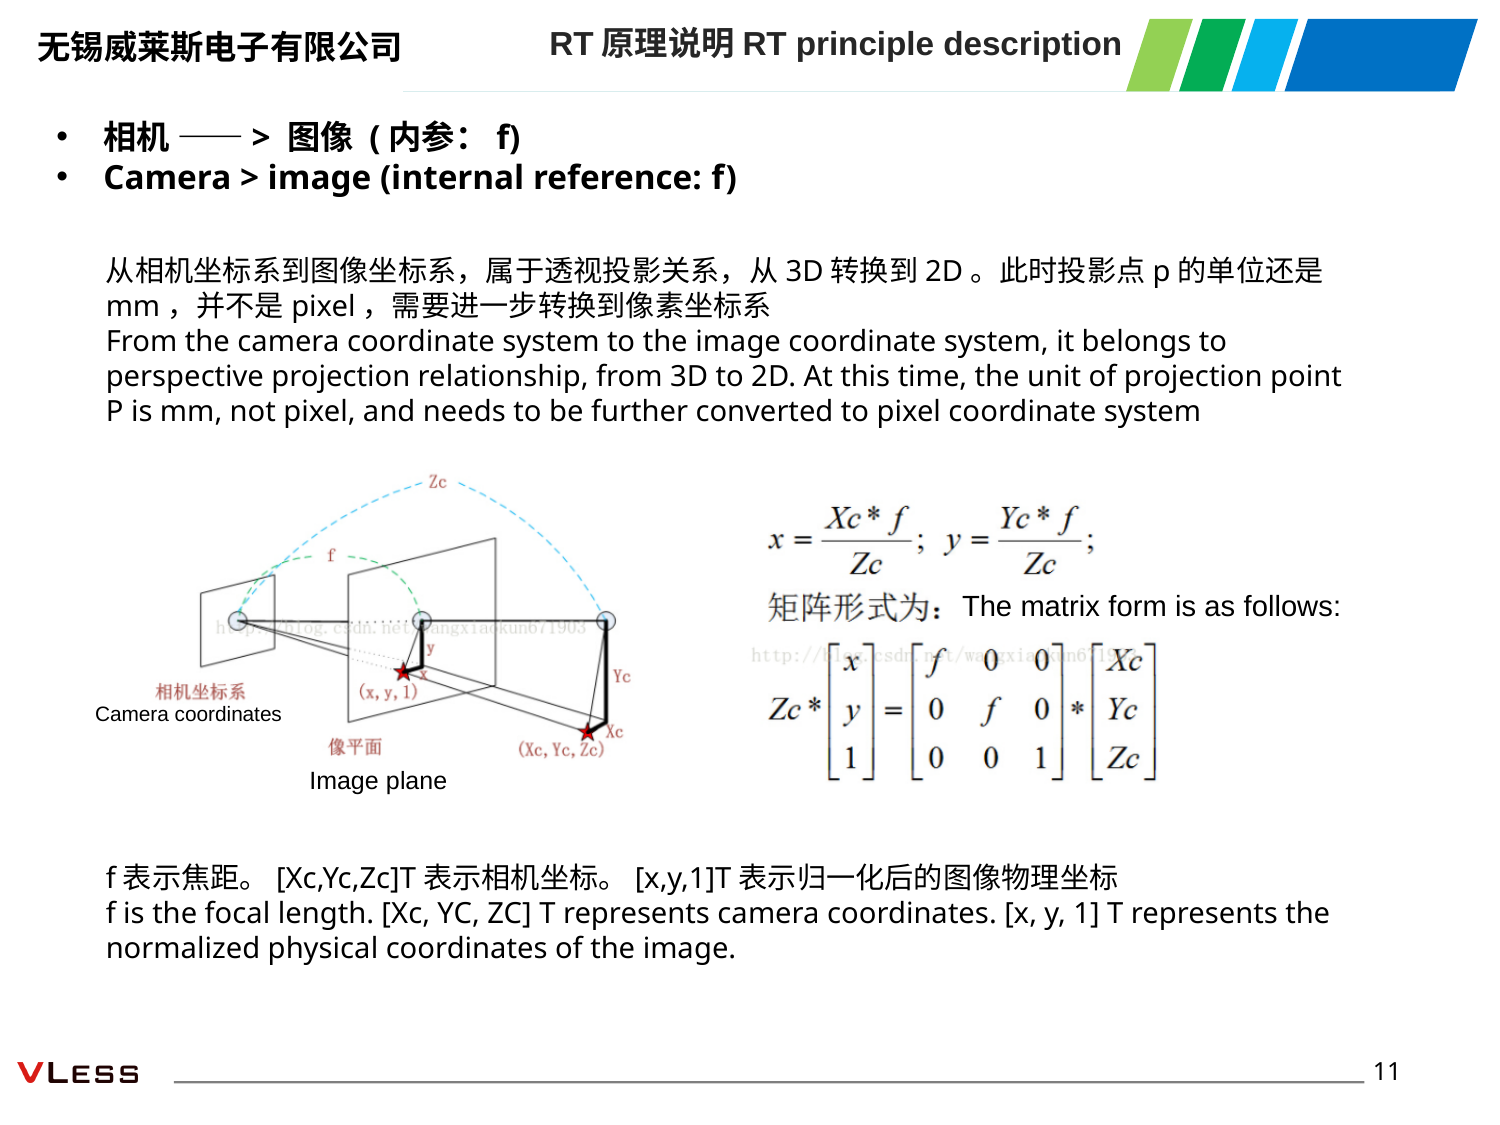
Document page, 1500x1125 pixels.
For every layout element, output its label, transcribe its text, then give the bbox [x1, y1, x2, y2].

text_box 从相机坐标系到图像坐标系，属于透视投影关系，从3D转换到2D。此时投影点p的单位还是mm，并不是pixel，需要进一步转换到像素坐标系 From the camera coordinate system to the image coordinate system, it belongs to perspective projection relationship, from 3D to 2D. At this time, the unit of projection point P is mm, not pixel, and needs to be further converted to pixel coordinate system [91, 244, 1375, 470]
text_box f表示焦距。[Xc,Yc,Zc]T表示相机坐标。[x,y,1]T表示归一化后的图像物理坐标 f is the focal length. [Xc, YC, ZC] T represents camera coordinates. [x, y, 1] T represents the normalized physical coordinates of the image. [91, 852, 1409, 1007]
text_box RT原理说明RT principle description [525, 14, 1221, 150]
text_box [696, 469, 1366, 803]
picture [17, 1062, 138, 1083]
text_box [80, 461, 642, 803]
text_box 相机 ——> 图像 (内参：f) Camera > image (internal reference: f) [41, 108, 1093, 244]
